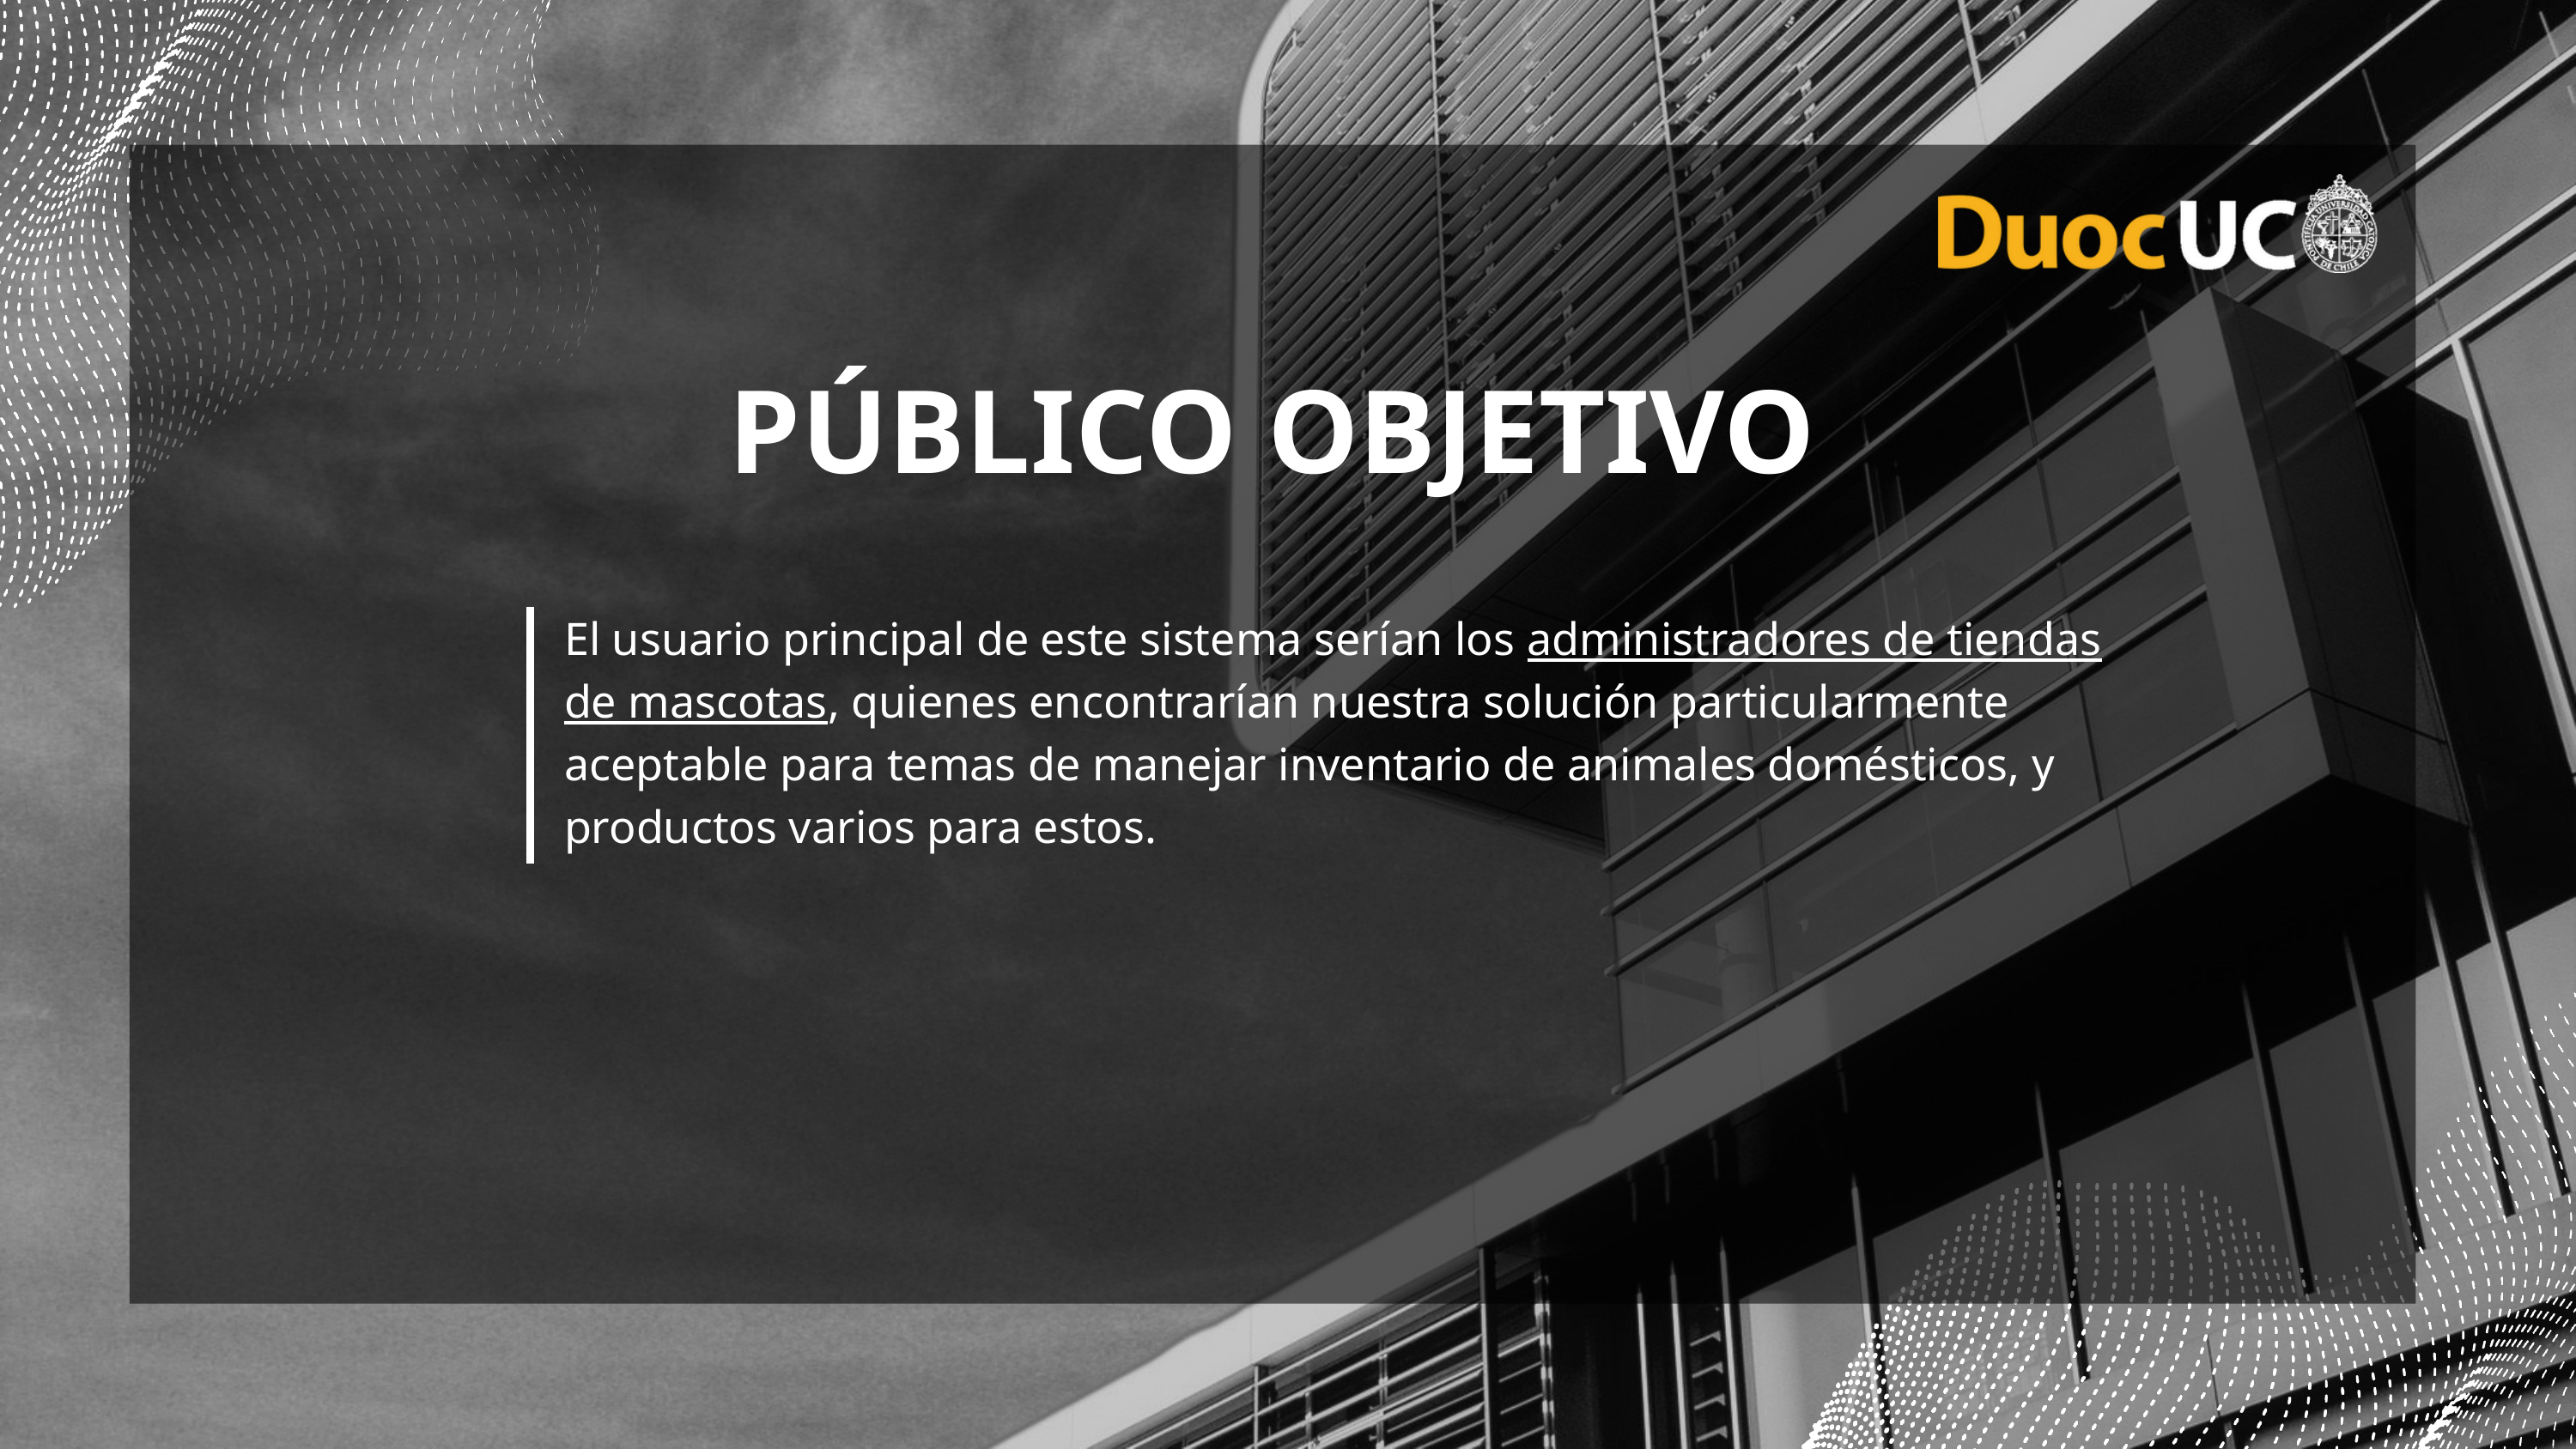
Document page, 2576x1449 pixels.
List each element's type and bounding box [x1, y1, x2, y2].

text_box [526, 607, 534, 864]
text_box [0, 0, 695, 760]
text_box [695, 0, 2576, 874]
text_box [129, 144, 2416, 1304]
text_box [1594, 874, 2576, 1449]
text_box [0, 760, 1594, 1449]
